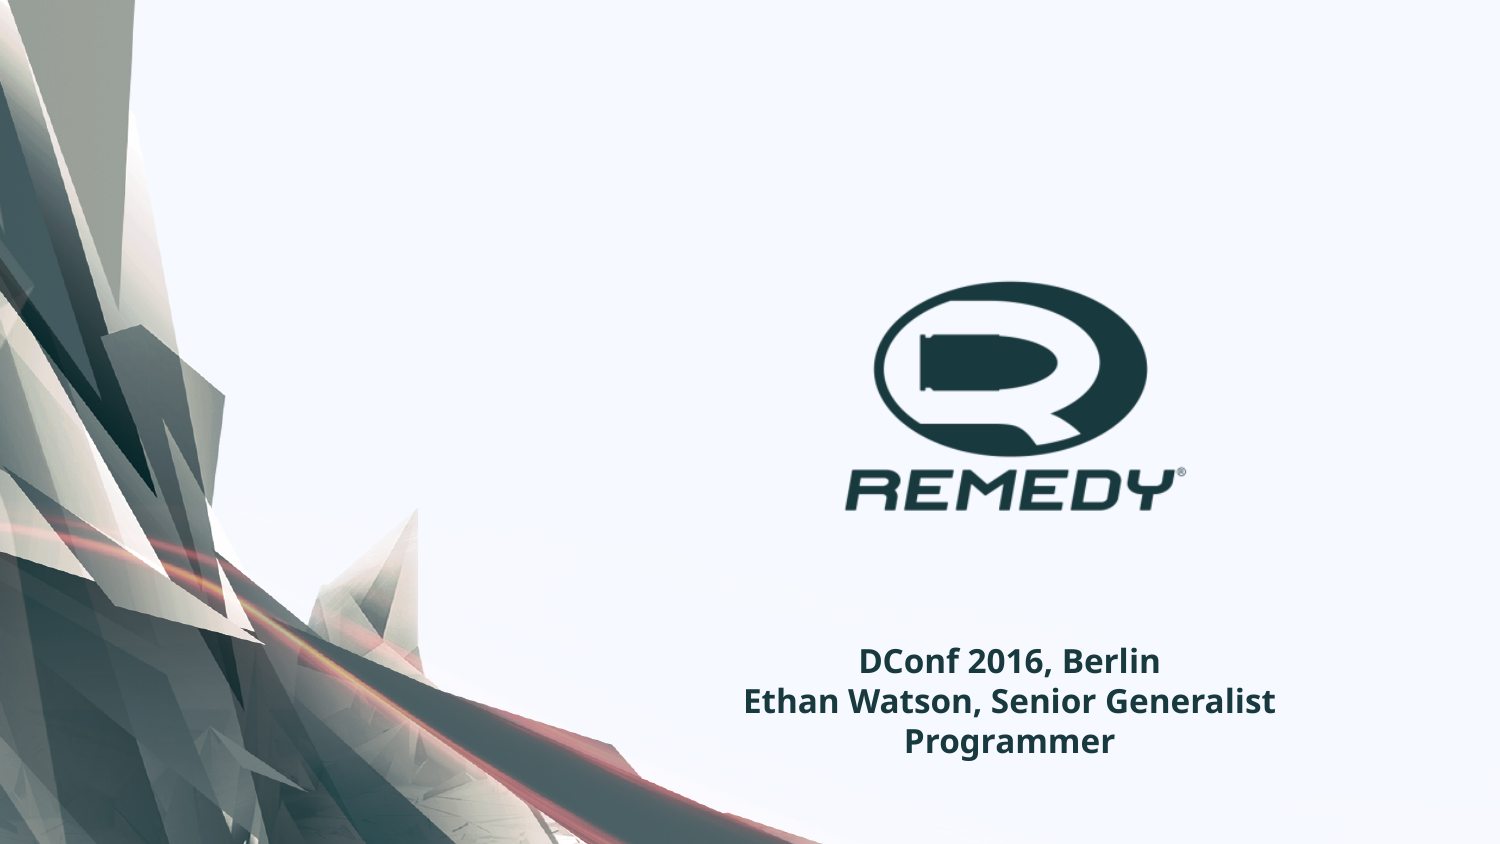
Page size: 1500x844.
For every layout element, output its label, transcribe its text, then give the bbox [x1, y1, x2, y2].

picture [0, 0, 1500, 844]
text_box DConf 2016, Berlin Ethan Watson, Senior Generalist Programmer [634, 593, 1385, 808]
